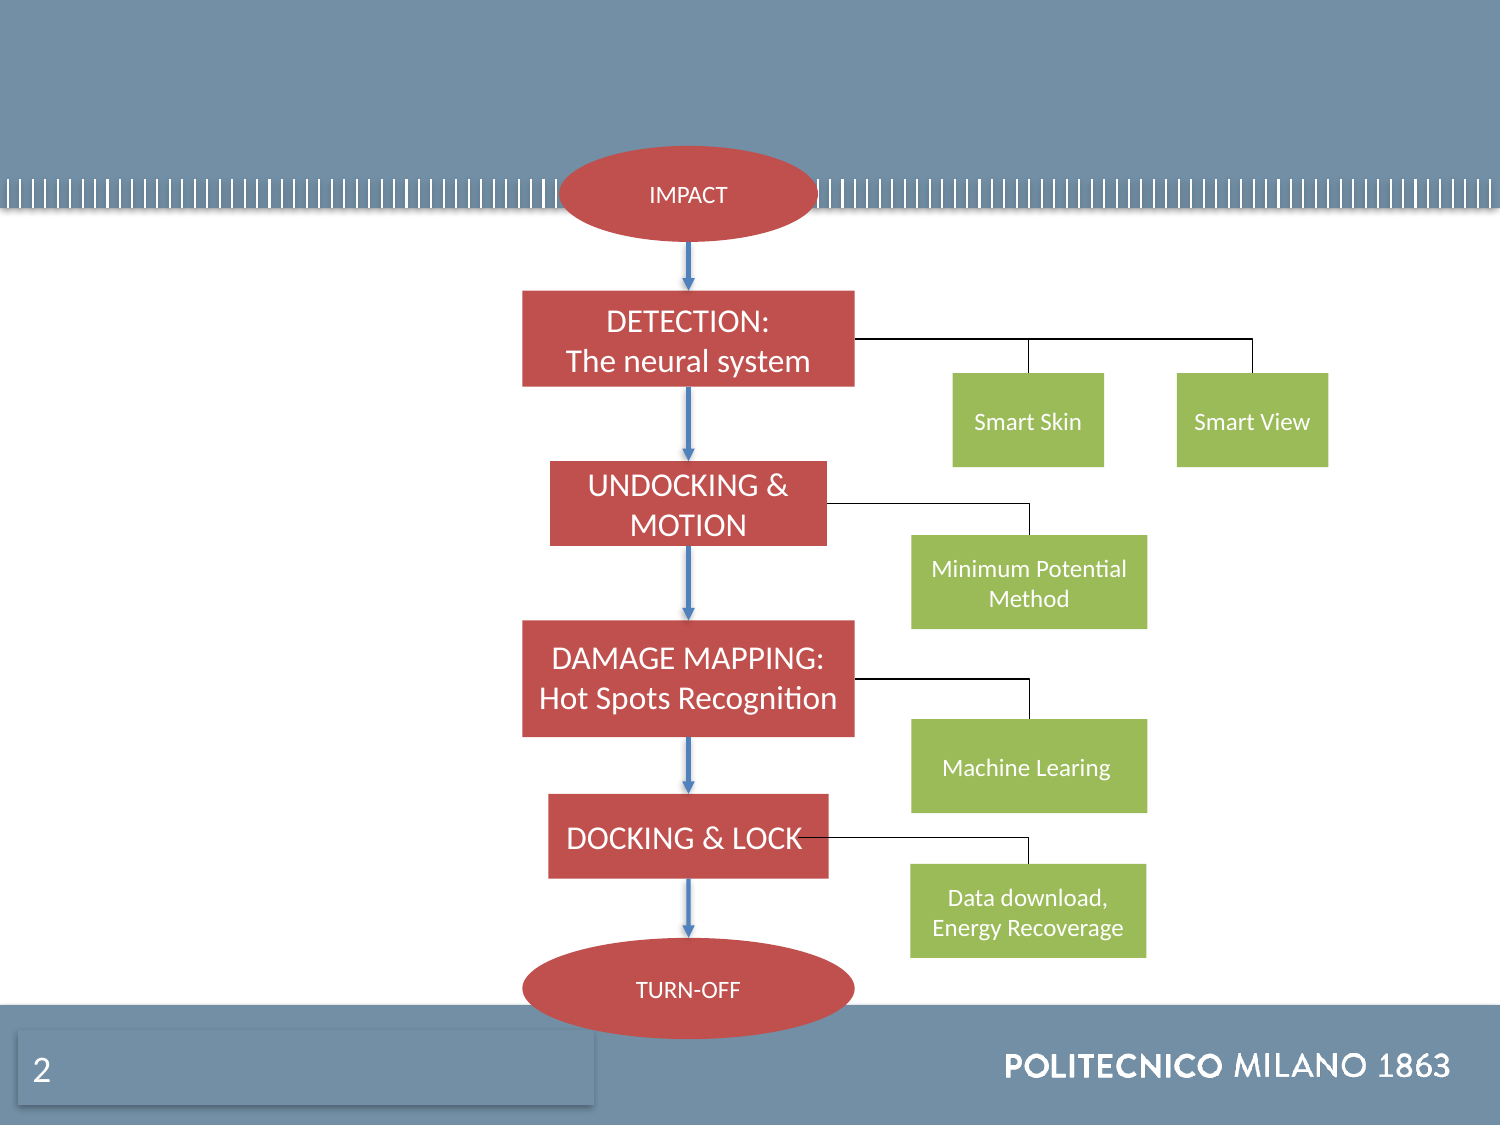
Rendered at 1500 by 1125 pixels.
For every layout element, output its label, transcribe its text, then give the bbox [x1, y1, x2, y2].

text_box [797, 837, 1029, 865]
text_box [854, 338, 1253, 374]
text_box Smart Skin [952, 383, 1105, 468]
text_box DETECTION: The neural system [522, 290, 855, 387]
text_box IMPACT [559, 145, 819, 242]
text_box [826, 503, 1030, 536]
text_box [854, 678, 1030, 720]
text_box TURN-OFF [522, 937, 855, 1040]
text_box 2 [17, 1037, 75, 1098]
picture [999, 1041, 1456, 1089]
text_box DOCKING & LOCK [548, 793, 829, 879]
text_box Minimum Potential Method [911, 535, 1148, 630]
text_box UNDOCKING & MOTION [550, 461, 827, 546]
text_box Machine Learing [911, 719, 1148, 814]
text_box [17, 1029, 595, 1106]
text_box DAMAGE MAPPING: Hot Spots Recognition [522, 620, 855, 738]
text_box Data download, Energy Recoverage [910, 863, 1147, 958]
text_box Smart View [1176, 373, 1329, 468]
